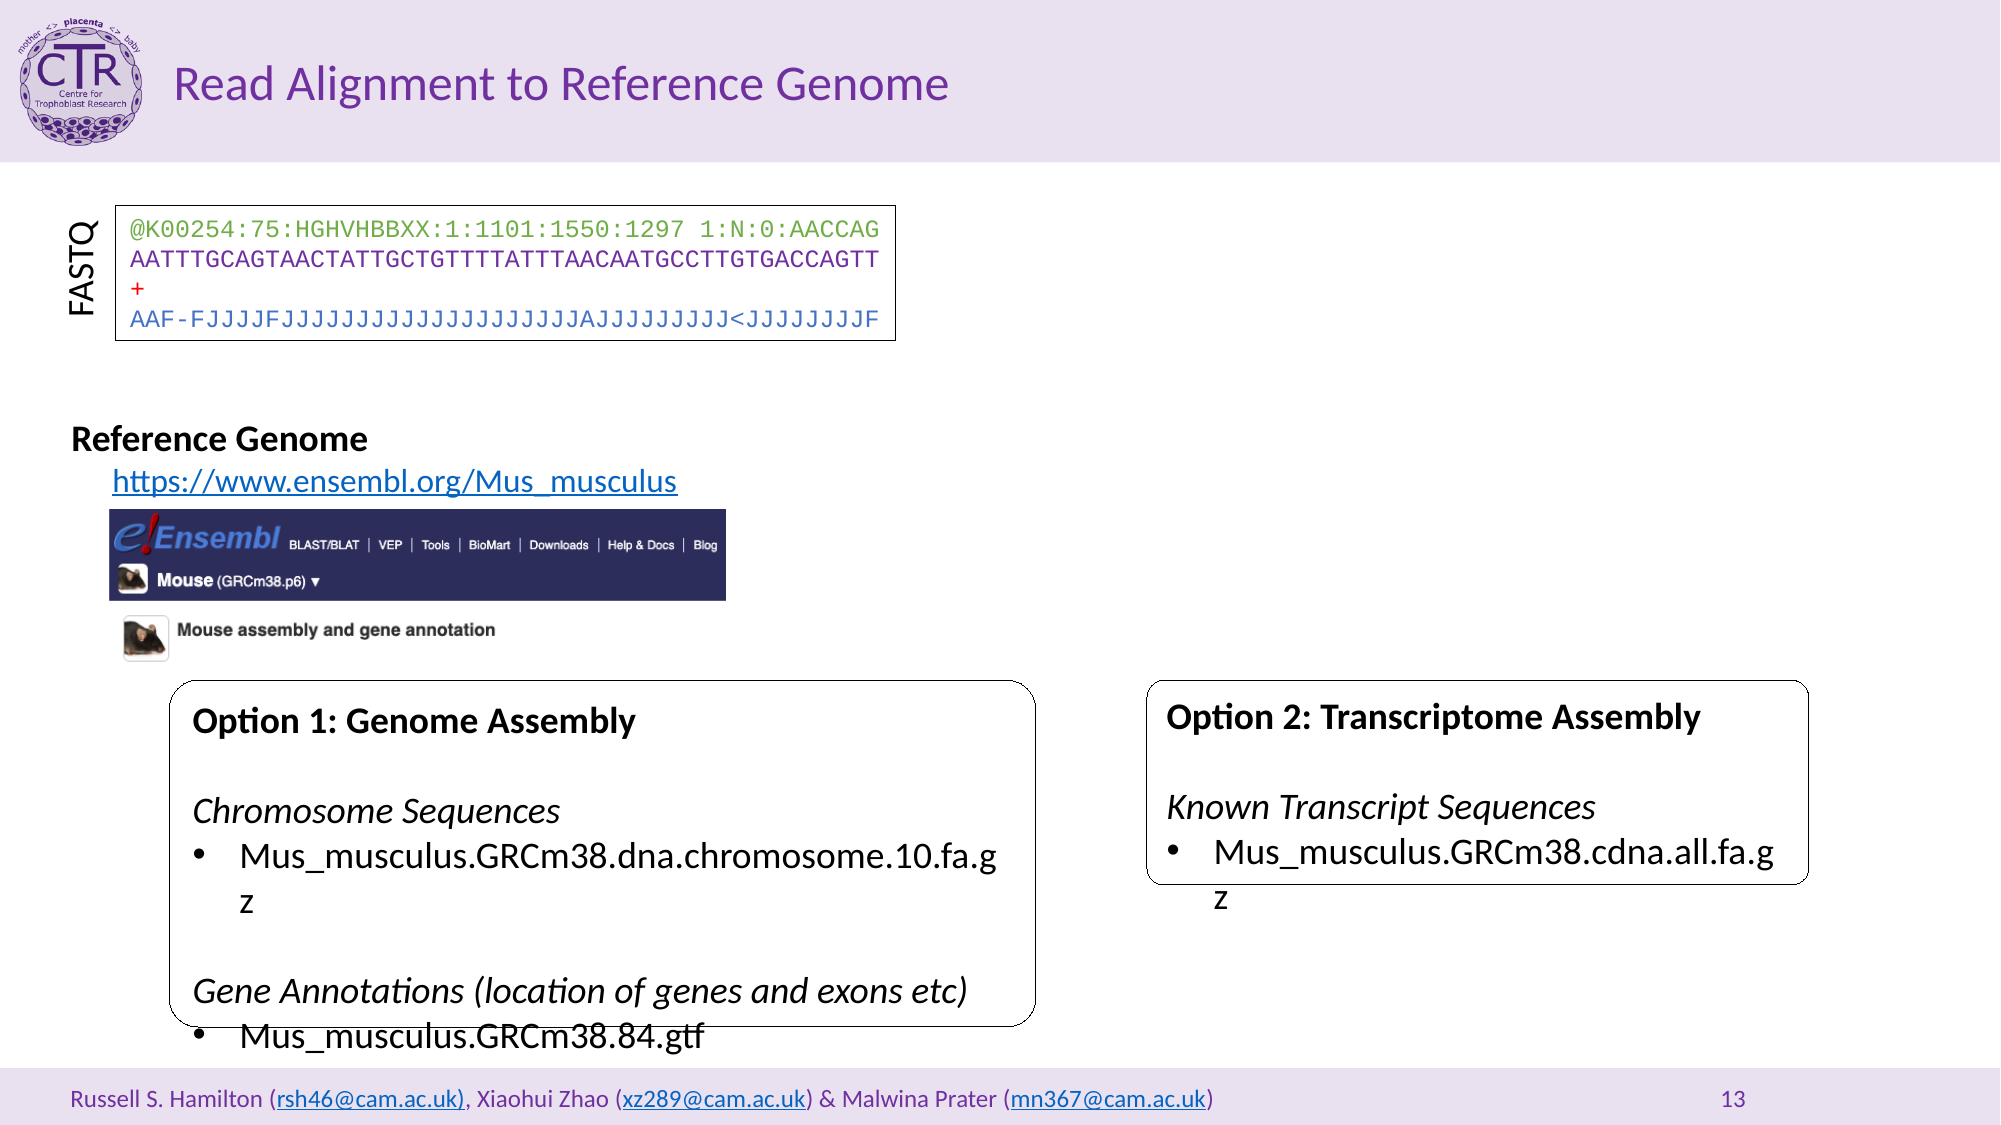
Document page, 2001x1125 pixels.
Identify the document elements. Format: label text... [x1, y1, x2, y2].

text_box Reference Genome [56, 406, 384, 467]
text_box [0, 0, 2000, 163]
text_box https://www.ensembl.org/Mus_musculus [97, 451, 693, 507]
text_box Russell S. Hamilton (rsh46@cam.ac.uk), Xiaohui Zhao (xz289@cam.ac.uk) & Malwina Prater (mn367@cam.ac.uk) 13 [55, 1074, 1910, 1120]
text_box @K00254:75:HGHVHBBXX:1:1101:1550:1297 1:N:0:AACCAG AATTTGCAGTAACTATTGCTGTTTTATTTAACAATGCCTTGTGACCAGTT + AAF-FJJJJFJJJJJJJJJJJJJJJJJJJJAJJJJJJJJJ<JJJJJJJJF [115, 205, 896, 341]
picture [11, 16, 146, 146]
picture [108, 509, 726, 672]
text_box Read Alignment to Reference Genome [158, 43, 965, 118]
text_box Option 1: Genome Assembly Chromosome Sequences Mus_musculus.GRCm38.dna.chromosome.10.fa.gz Gene Annotations (location of genes and exons etc) Mus_musculus.GRCm38.84.gtf [169, 680, 1036, 1028]
text_box Option 2: Transcriptome Assembly Known Transcript Sequences Mus_musculus.GRCm38.cdna.all.fa.gz [1146, 680, 1809, 885]
text_box FASTQ [48, 206, 109, 333]
text_box [0, 1067, 2000, 1125]
